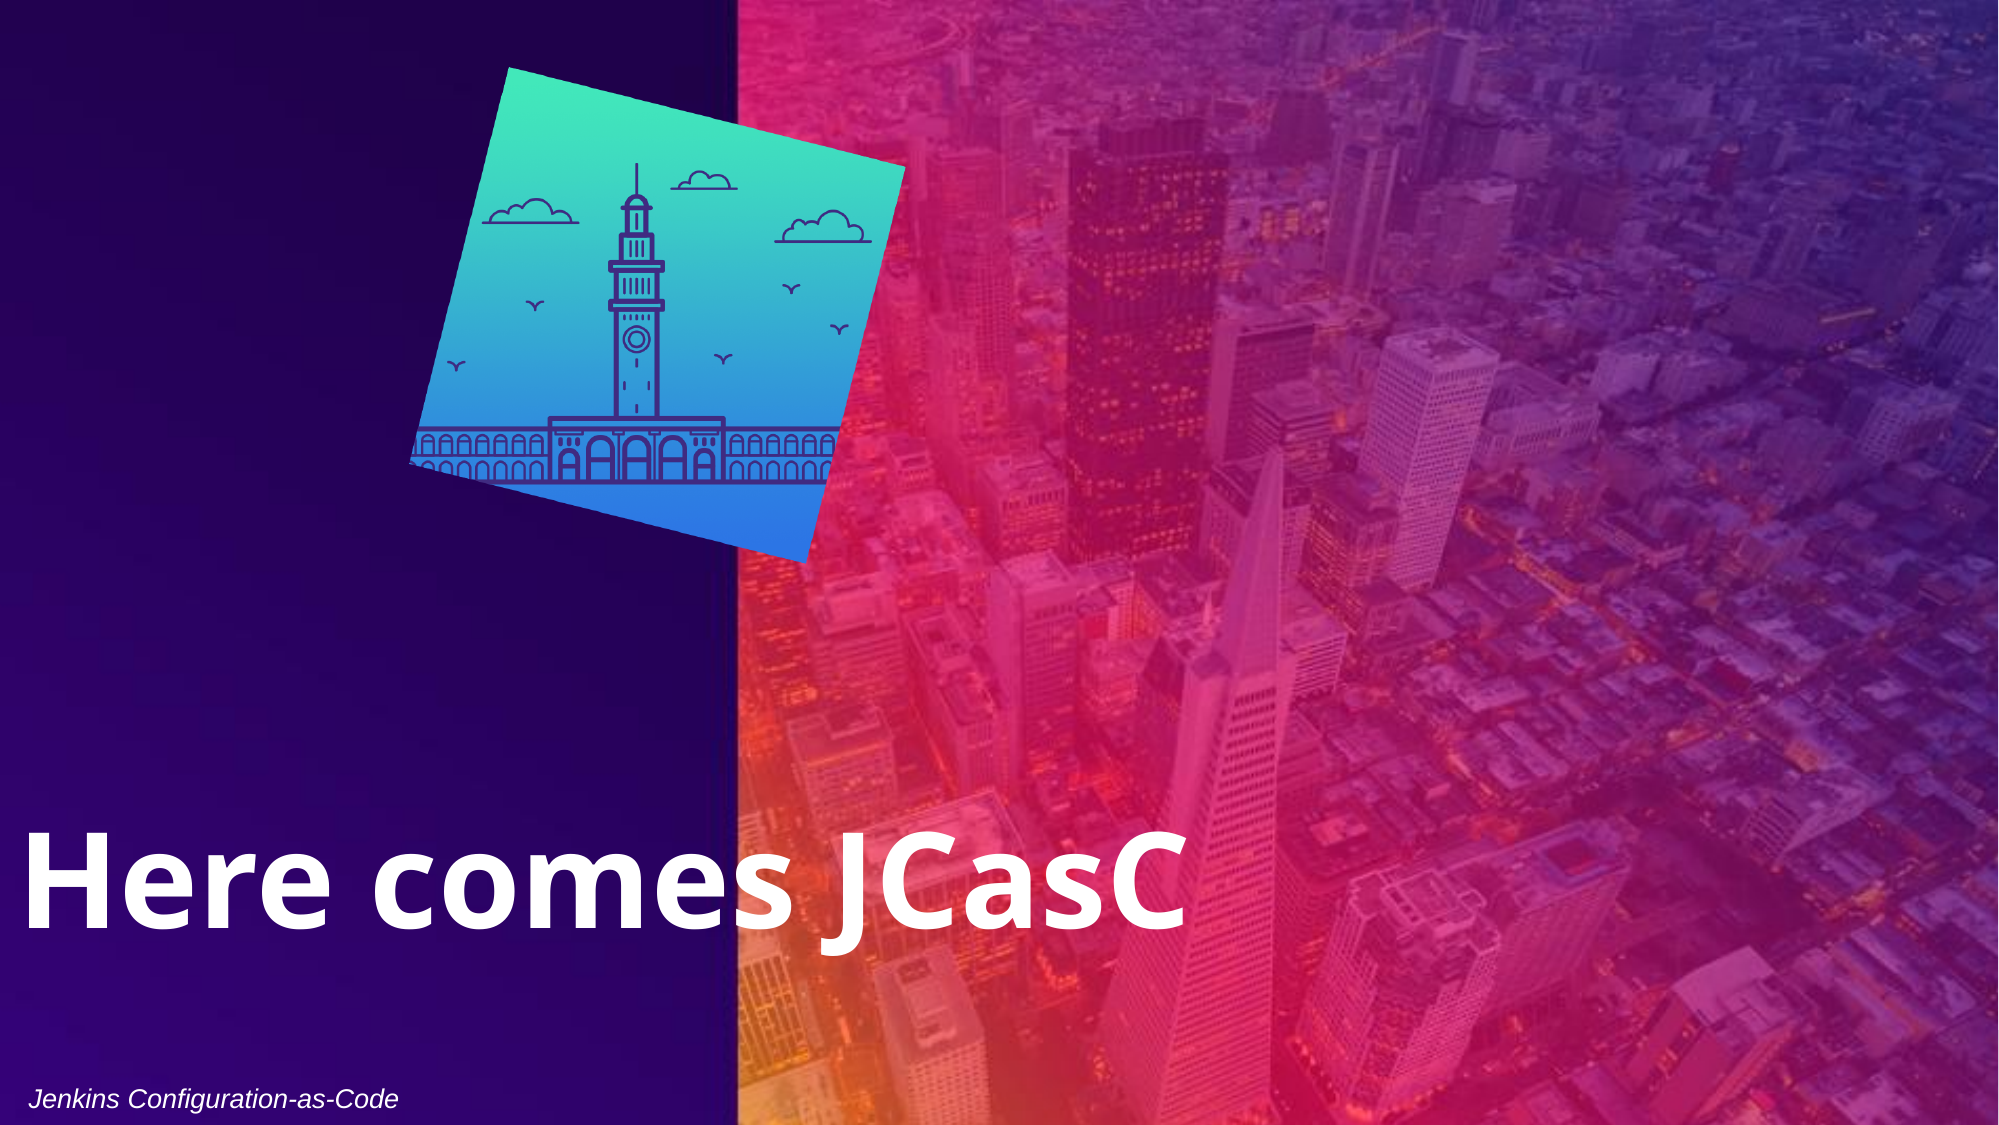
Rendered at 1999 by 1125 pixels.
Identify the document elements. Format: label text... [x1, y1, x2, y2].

picture [0, 0, 1999, 1125]
title Here comes JCasC [0, 427, 1223, 1125]
